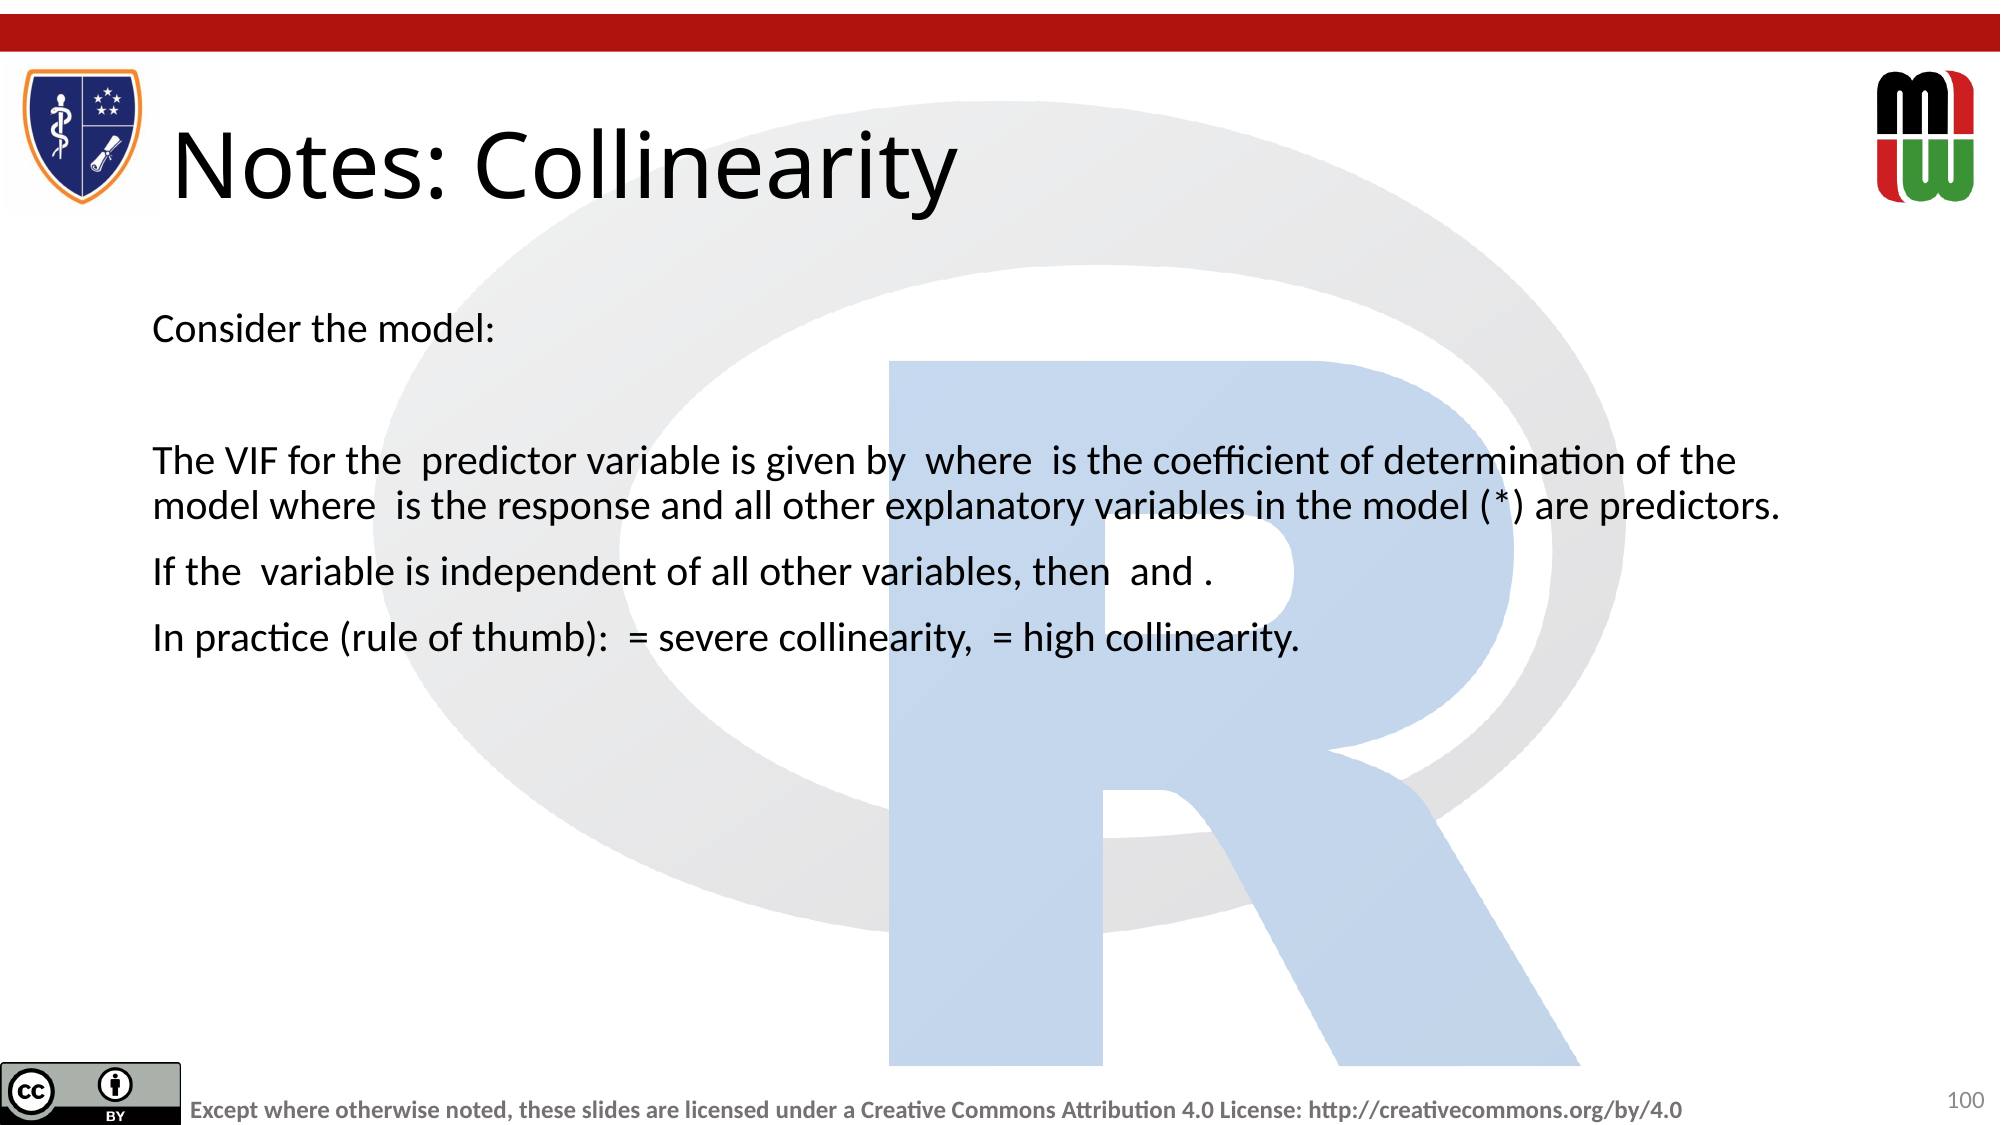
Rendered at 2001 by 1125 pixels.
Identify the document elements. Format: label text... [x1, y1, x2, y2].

picture [0, 1062, 181, 1125]
title Notes: Collinearity [155, 59, 1851, 278]
picture [4, 59, 155, 213]
slide_number 100 [1550, 1073, 2000, 1125]
